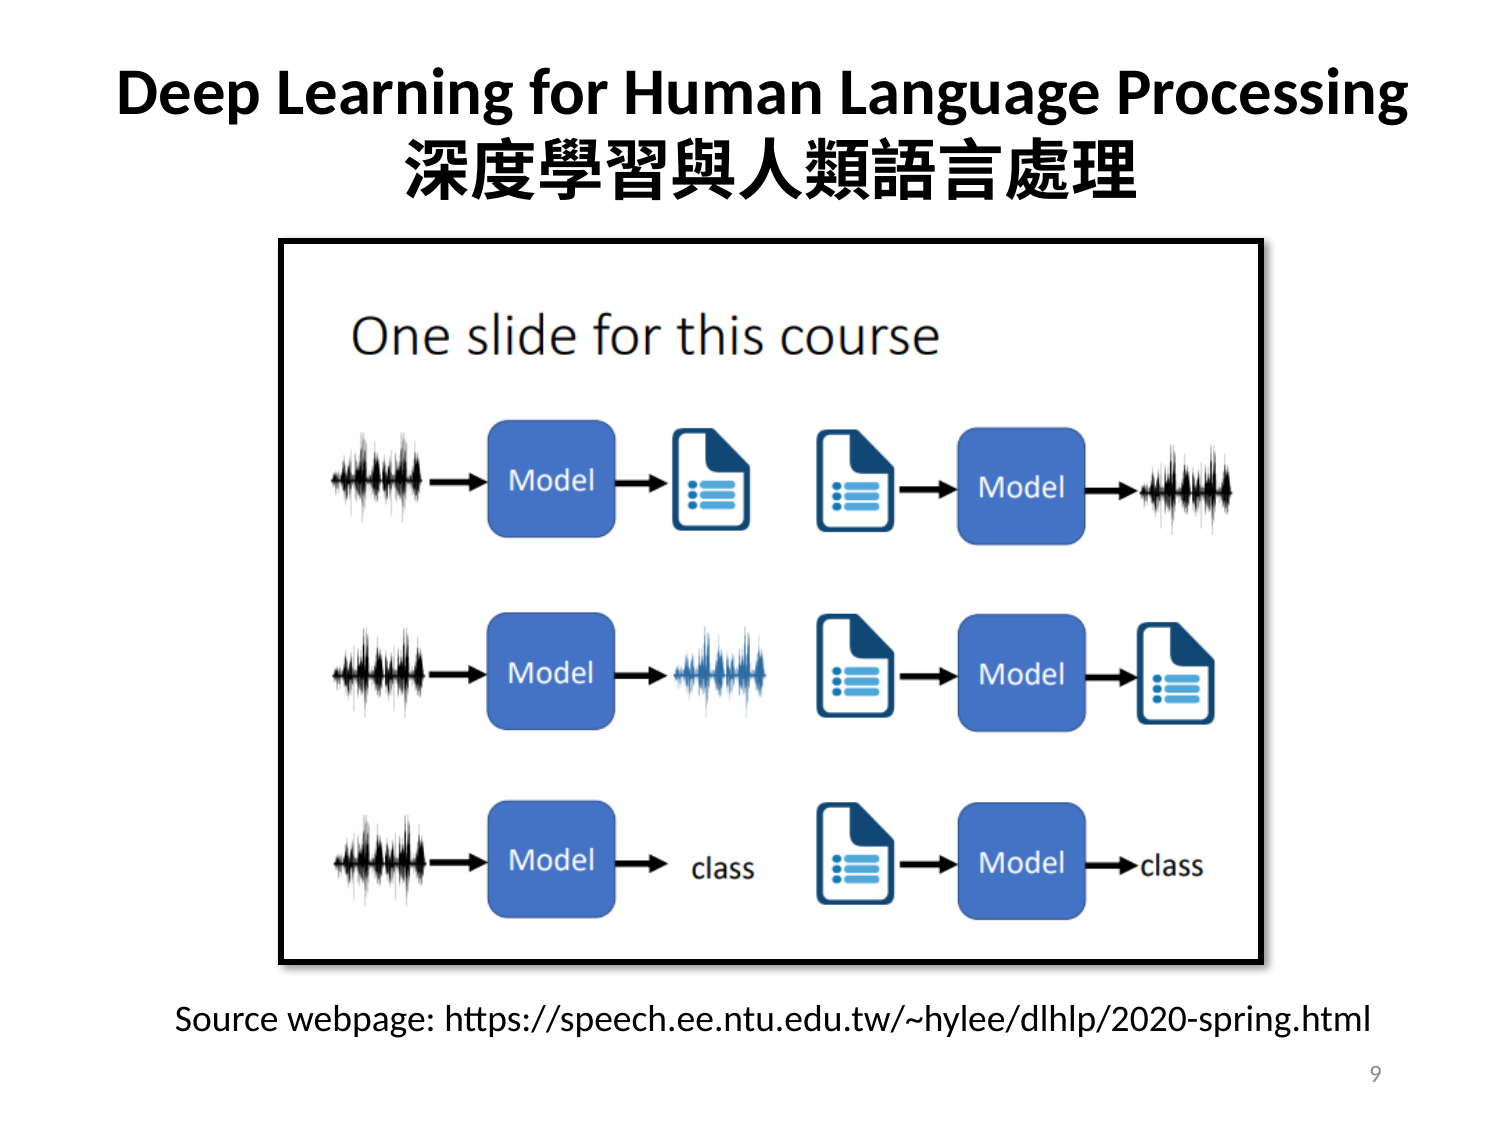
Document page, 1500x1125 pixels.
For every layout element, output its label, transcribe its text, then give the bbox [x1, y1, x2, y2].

picture [284, 244, 1259, 959]
text_box Deep Learning for Human Language Processing 深度學習與人類語言處理 [73, 40, 1469, 215]
text_box Source webpage: https://speech.ee.ntu.edu.tw/~hylee/dlhlp/2020-spring.html [119, 986, 1428, 1046]
slide_number 9 [1059, 1042, 1397, 1103]
